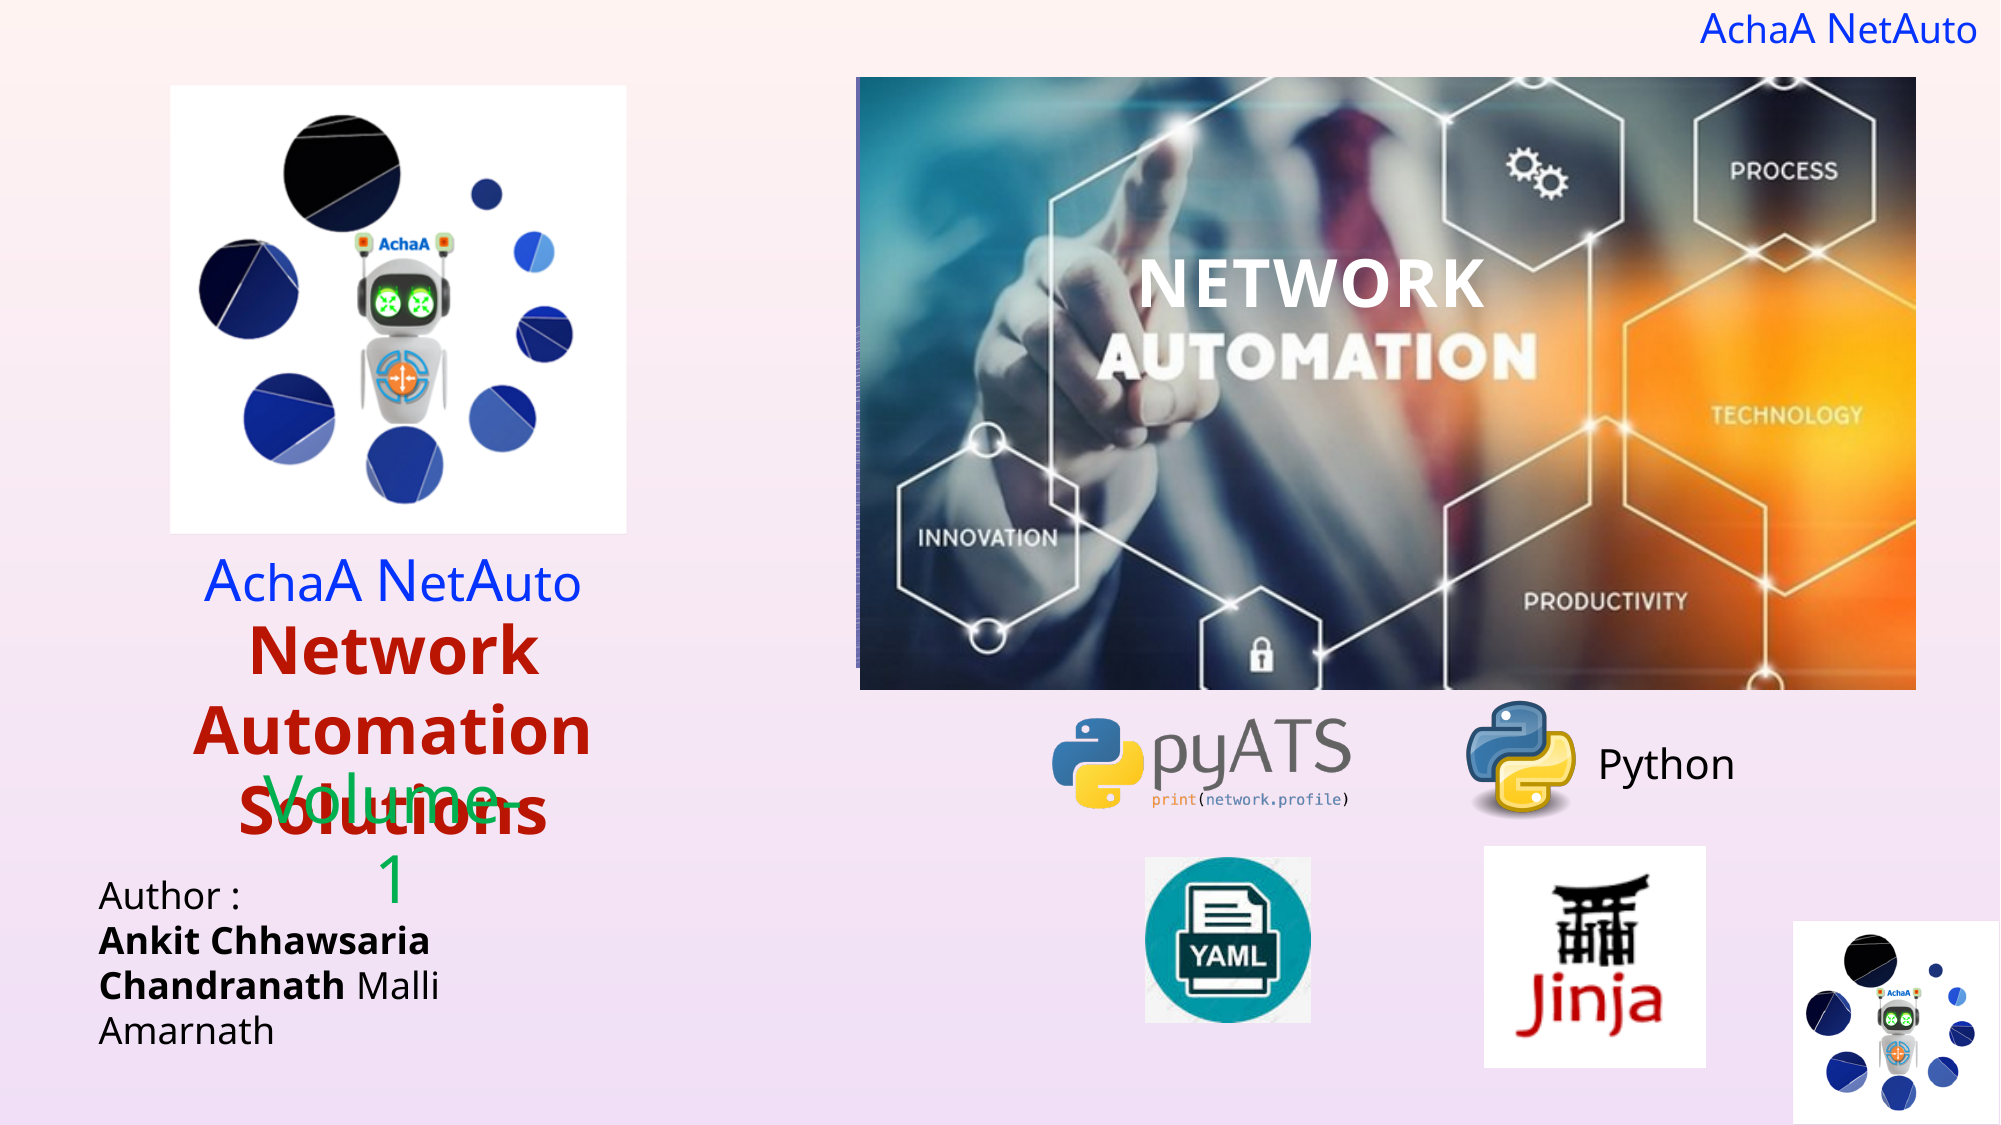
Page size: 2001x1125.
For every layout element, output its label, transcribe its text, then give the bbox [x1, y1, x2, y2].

text_box Author : Ankit Chhawsaria Chandranath Malli Amarnath [84, 864, 636, 1059]
text_box AchaA NetAuto [146, 535, 641, 621]
picture [1051, 711, 1352, 815]
text_box Network Automation Solutions [33, 600, 755, 856]
picture [1483, 846, 1706, 1069]
text_box Python [1583, 730, 1772, 796]
picture [1145, 857, 1312, 1023]
picture [1458, 698, 1583, 823]
picture [856, 76, 1917, 690]
text_box Volume-1 [244, 749, 544, 925]
picture [1789, 917, 2000, 1125]
picture [161, 76, 636, 543]
